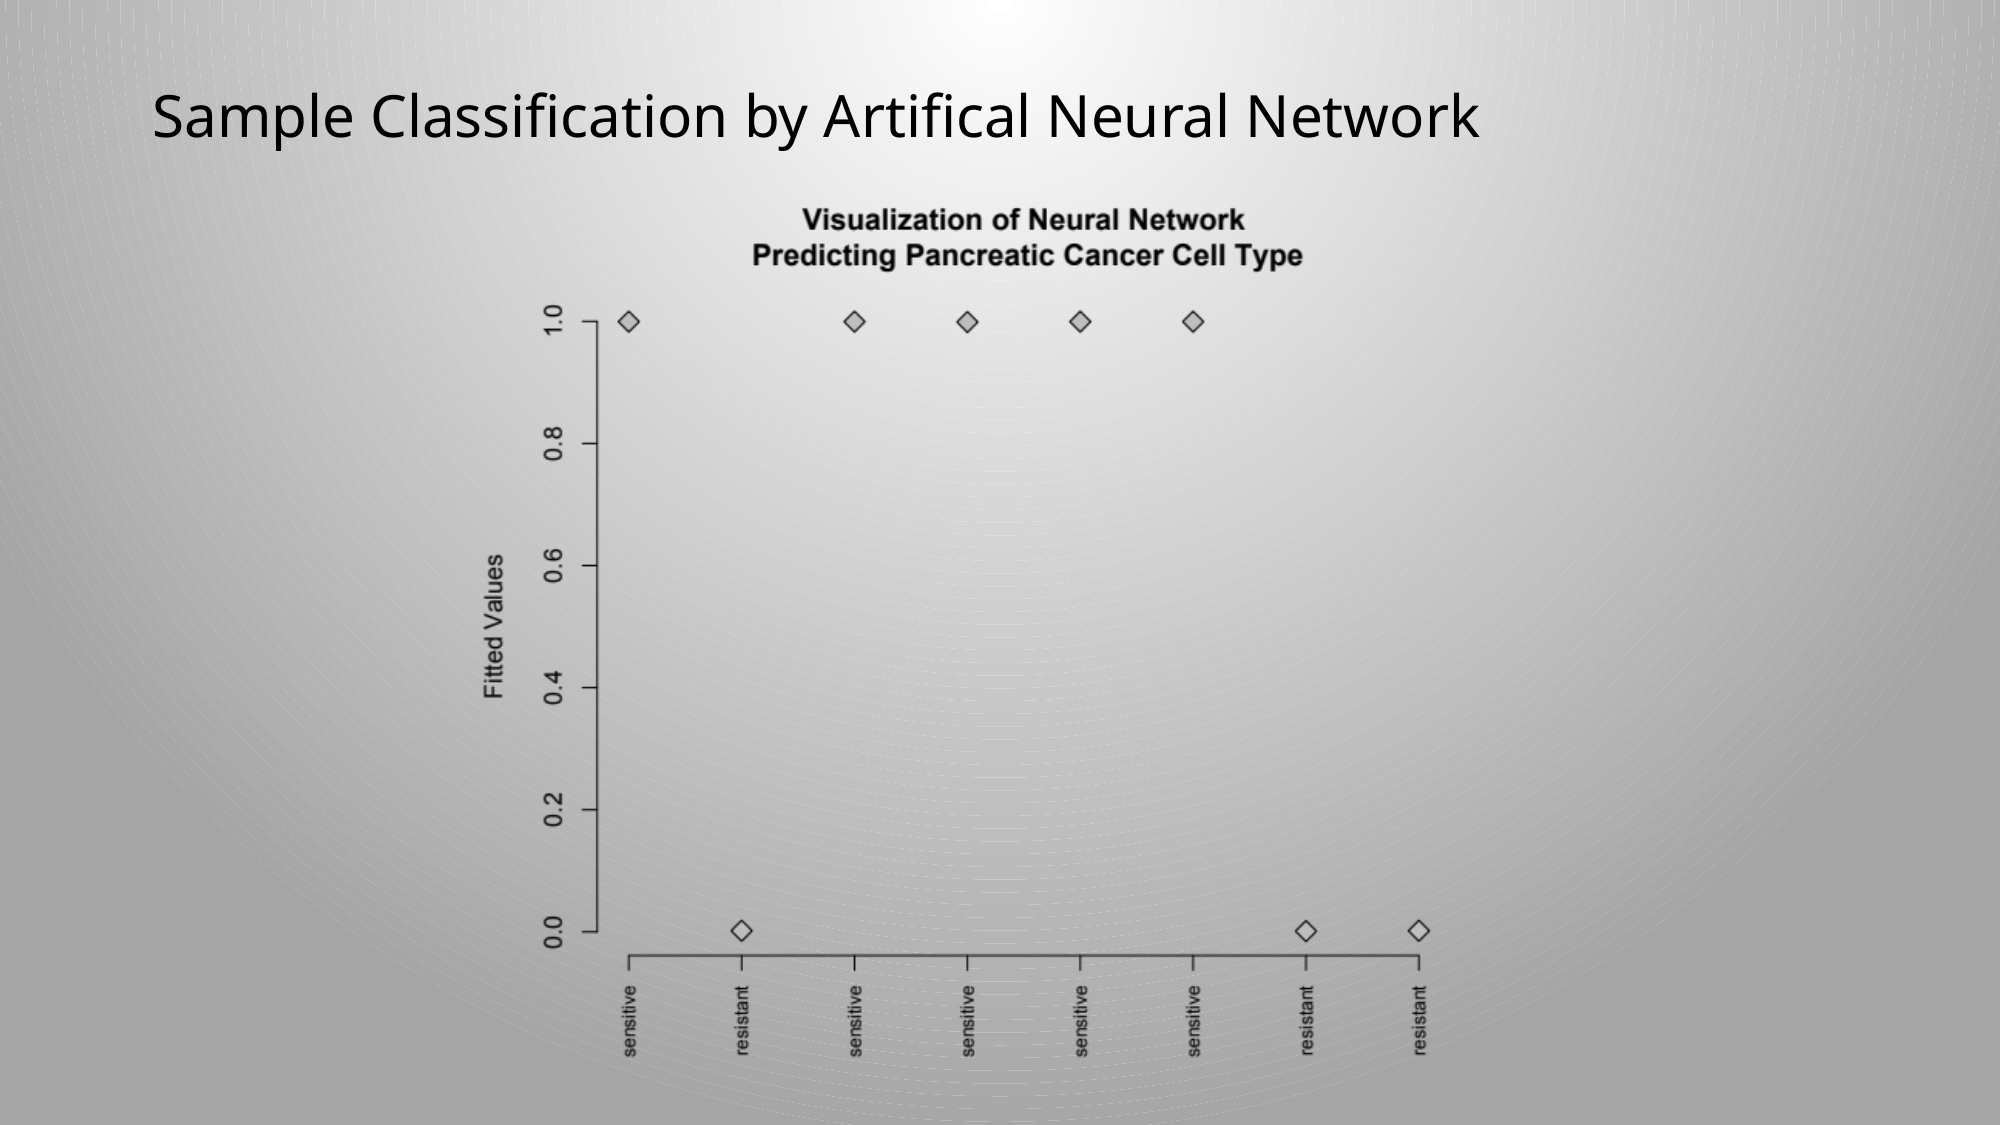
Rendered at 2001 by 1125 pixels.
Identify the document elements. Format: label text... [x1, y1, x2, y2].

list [476, 177, 1510, 1104]
title Sample Classification by Artifical Neural Network [137, 59, 1705, 177]
